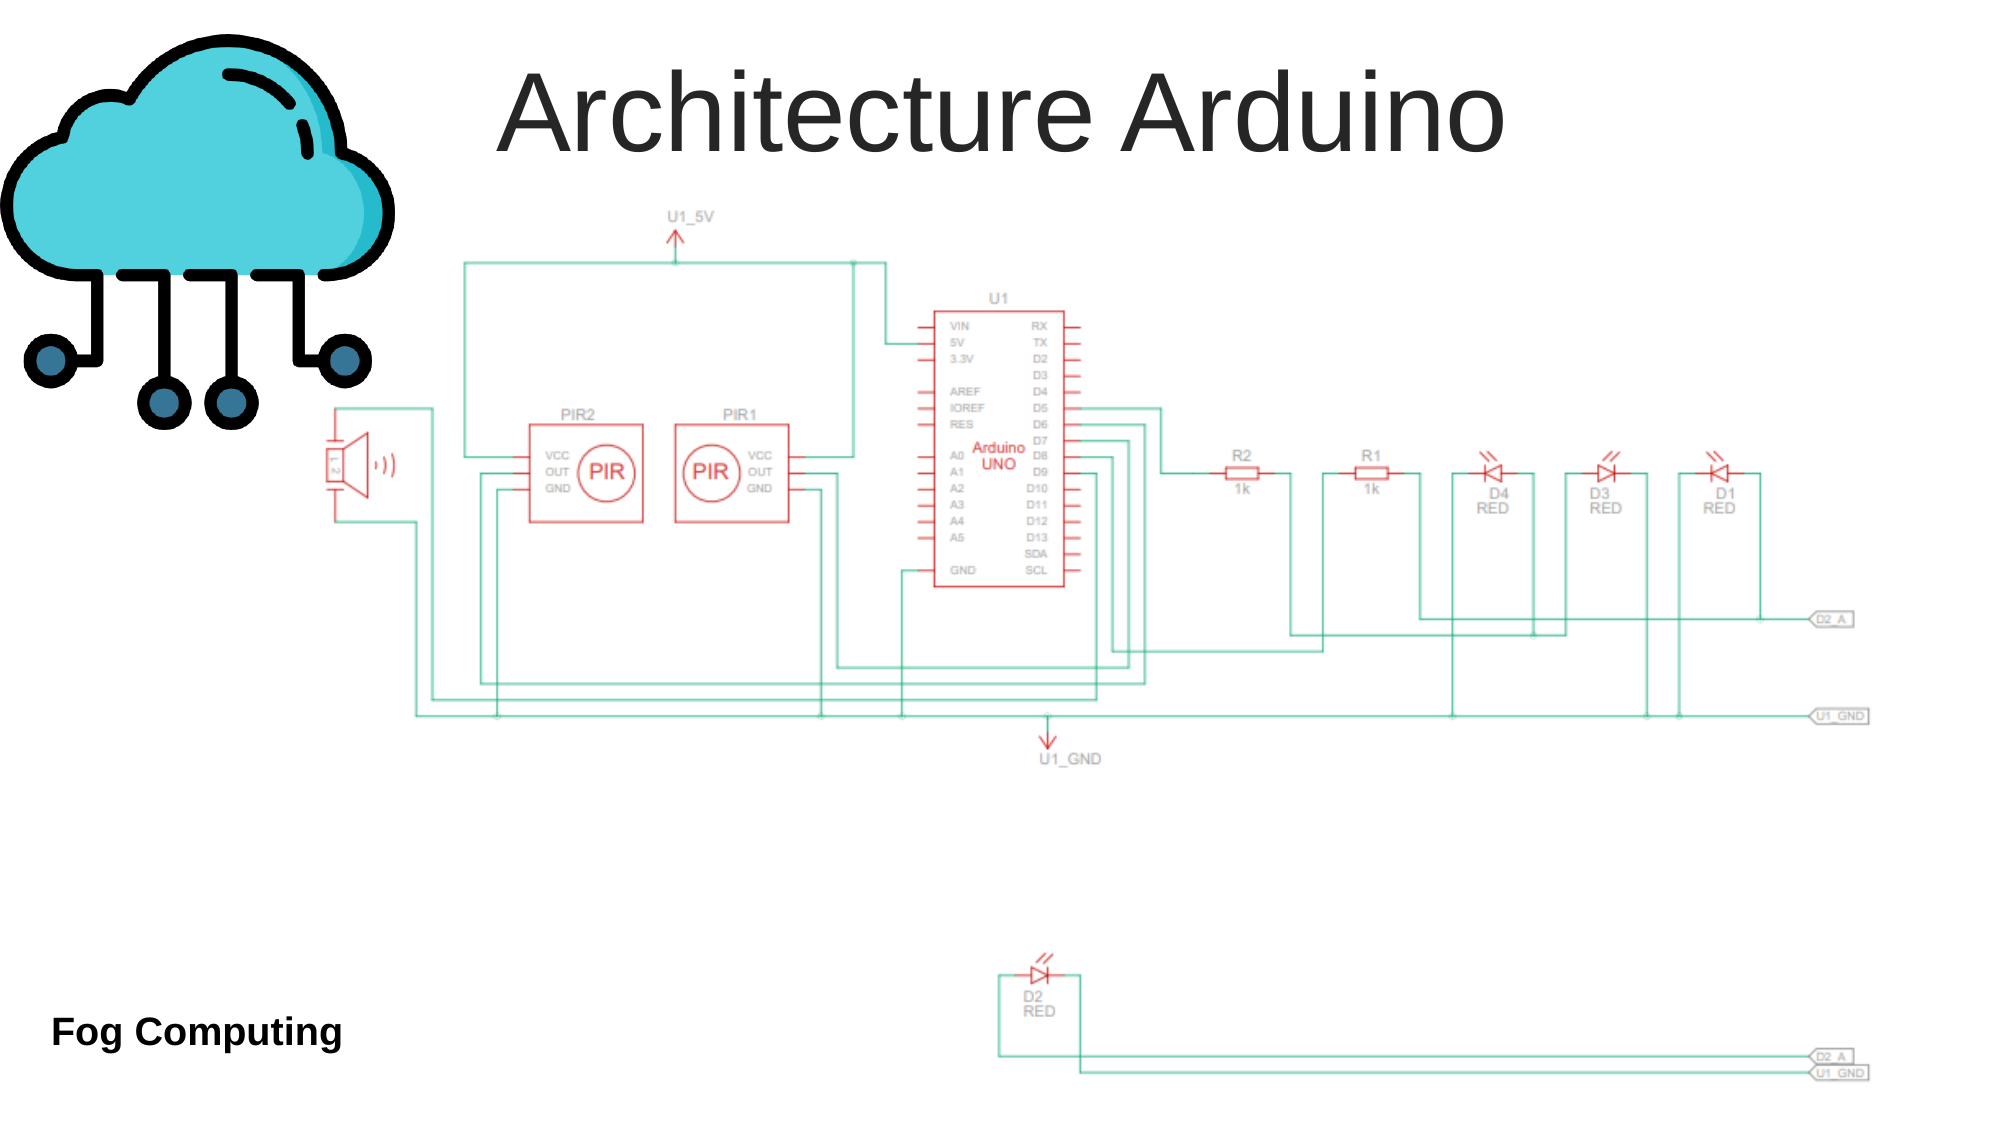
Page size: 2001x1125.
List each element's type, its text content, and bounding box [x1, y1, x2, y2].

list Architecture Arduino [400, 55, 1952, 175]
picture [0, 33, 1886, 1094]
text_box Fog Computing [35, 990, 272, 1069]
